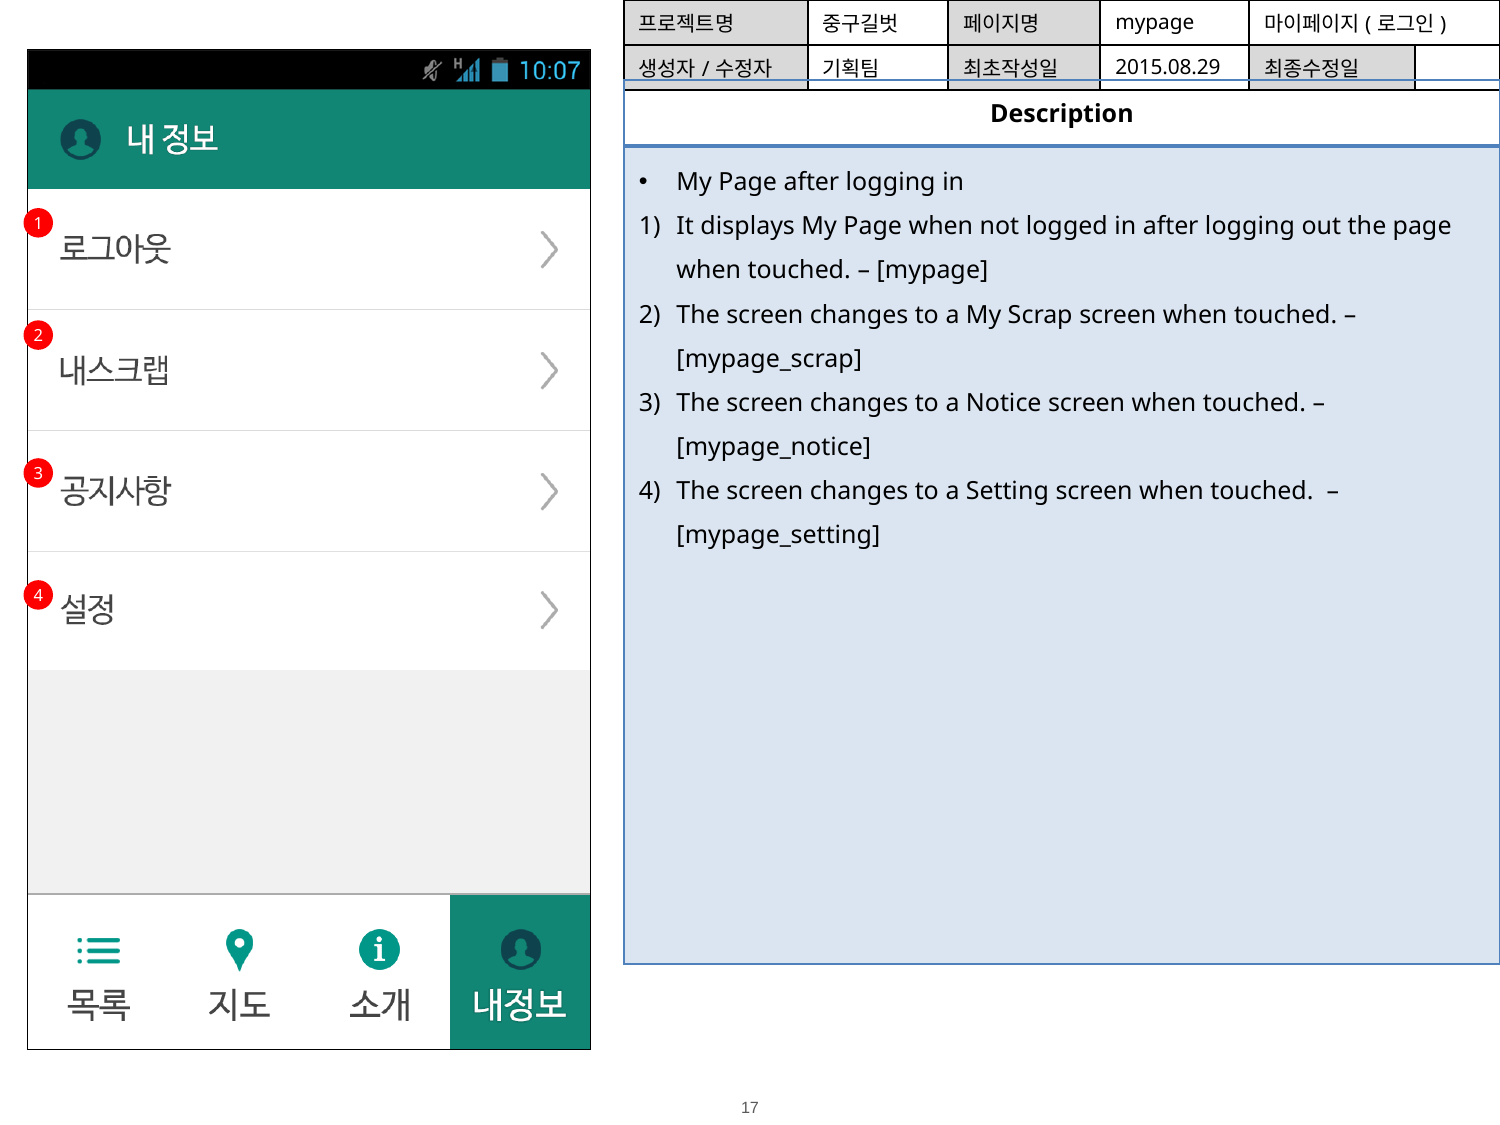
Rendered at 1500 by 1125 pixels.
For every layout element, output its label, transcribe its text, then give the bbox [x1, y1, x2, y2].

table_header mypage [1101, 1, 1248, 44]
picture [27, 50, 590, 1050]
table_cell 기획팀 [809, 46, 947, 79]
table_cell 최초작성일 [949, 46, 1099, 79]
table_cell [1416, 46, 1499, 79]
table_cell 최종수정일 [1250, 46, 1414, 79]
table_cell My Page after logging in It displays My Page when not logged in after logging out the page when touched. – [mypage] The screen changes to a My Scrap screen when touched. – [mypage_scrap] The screen changes to a Notice screen when touched. – [mypage_notice] The screen changes to a Setting screen when touched. – [mypage_setting] [625, 148, 1499, 963]
table_header 중구길벗 [809, 1, 947, 44]
table_header 마이페이지(로그인) [1250, 1, 1499, 44]
table_header 프로젝트명 [625, 1, 807, 44]
table_cell 생성자/수정자 [625, 46, 807, 79]
table_header Description [625, 81, 1499, 144]
table_header 페이지명 [949, 1, 1099, 44]
table_cell 2015.08.29 [1101, 46, 1248, 79]
